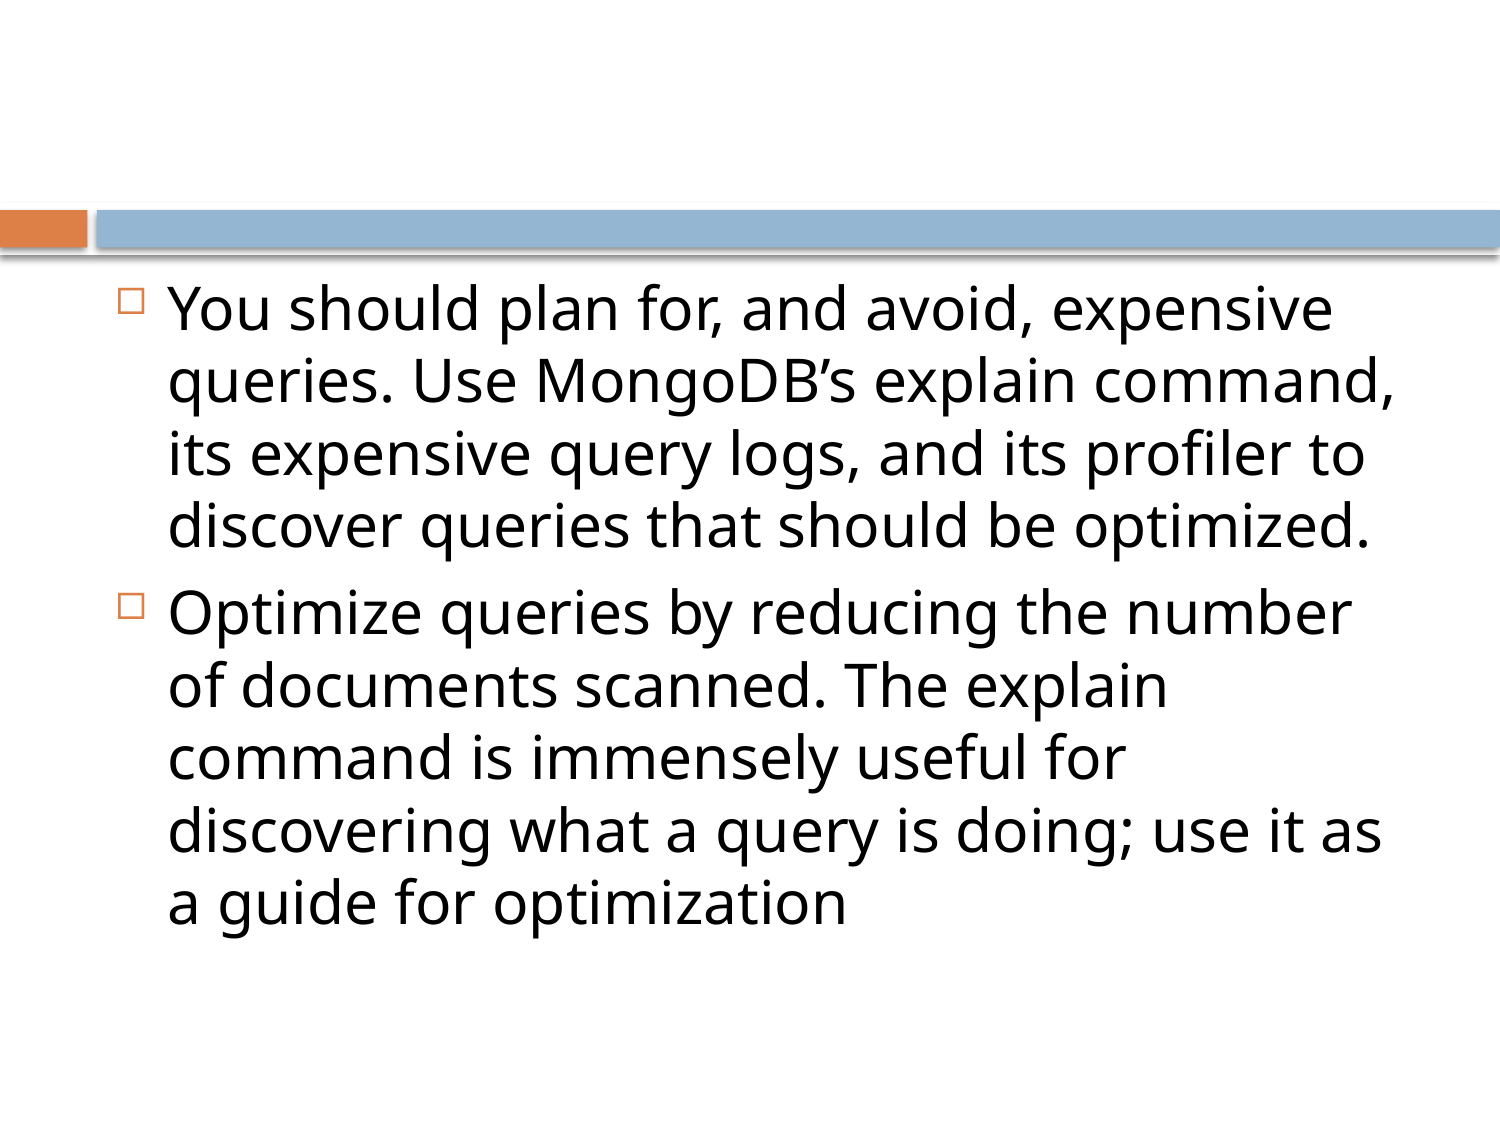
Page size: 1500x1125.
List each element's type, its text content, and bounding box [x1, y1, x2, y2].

list You should plan for, and avoid, expensive queries. Use MongoDB’s explain command, its expensive query logs, and its profiler to discover queries that should be optimized. Optimize queries by reducing the number of documents scanned. The explain command is immensely useful for discovering what a query is doing; use it as a guide for optimization [100, 262, 1438, 1000]
